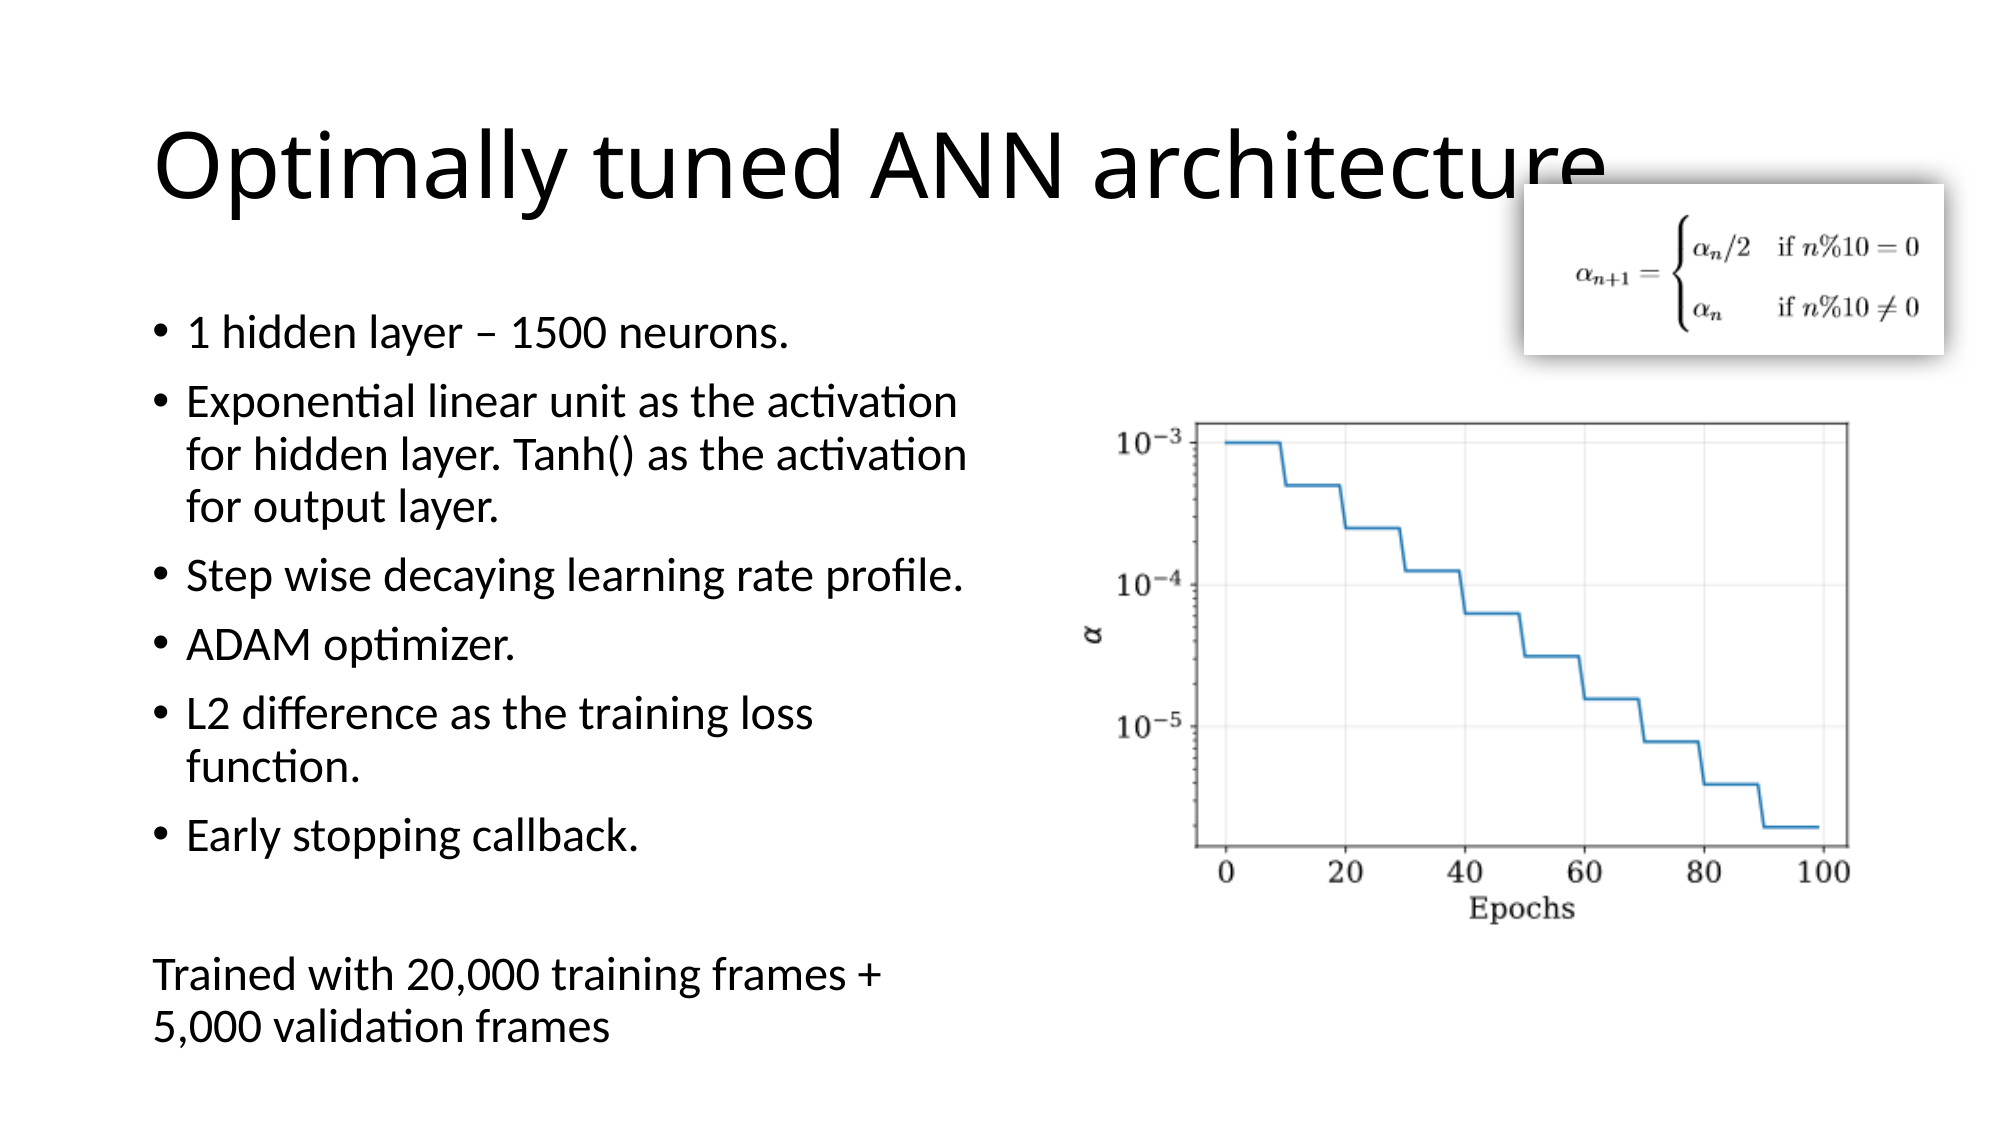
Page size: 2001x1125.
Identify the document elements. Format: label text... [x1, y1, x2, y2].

title Optimally tuned ANN architecture. [137, 59, 1863, 278]
picture [1524, 184, 1944, 355]
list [1024, 389, 1928, 942]
list 1 hidden layer – 1500 neurons. Exponential linear unit as the activation for hidden layer. Tanh() as the activation for output layer. Step wise decaying learning rate profile. ADAM optimizer. L2 difference as the training loss function. Early stopping callback. Trained with 20,000 training frames + 5,000 validation frames [137, 299, 988, 1088]
